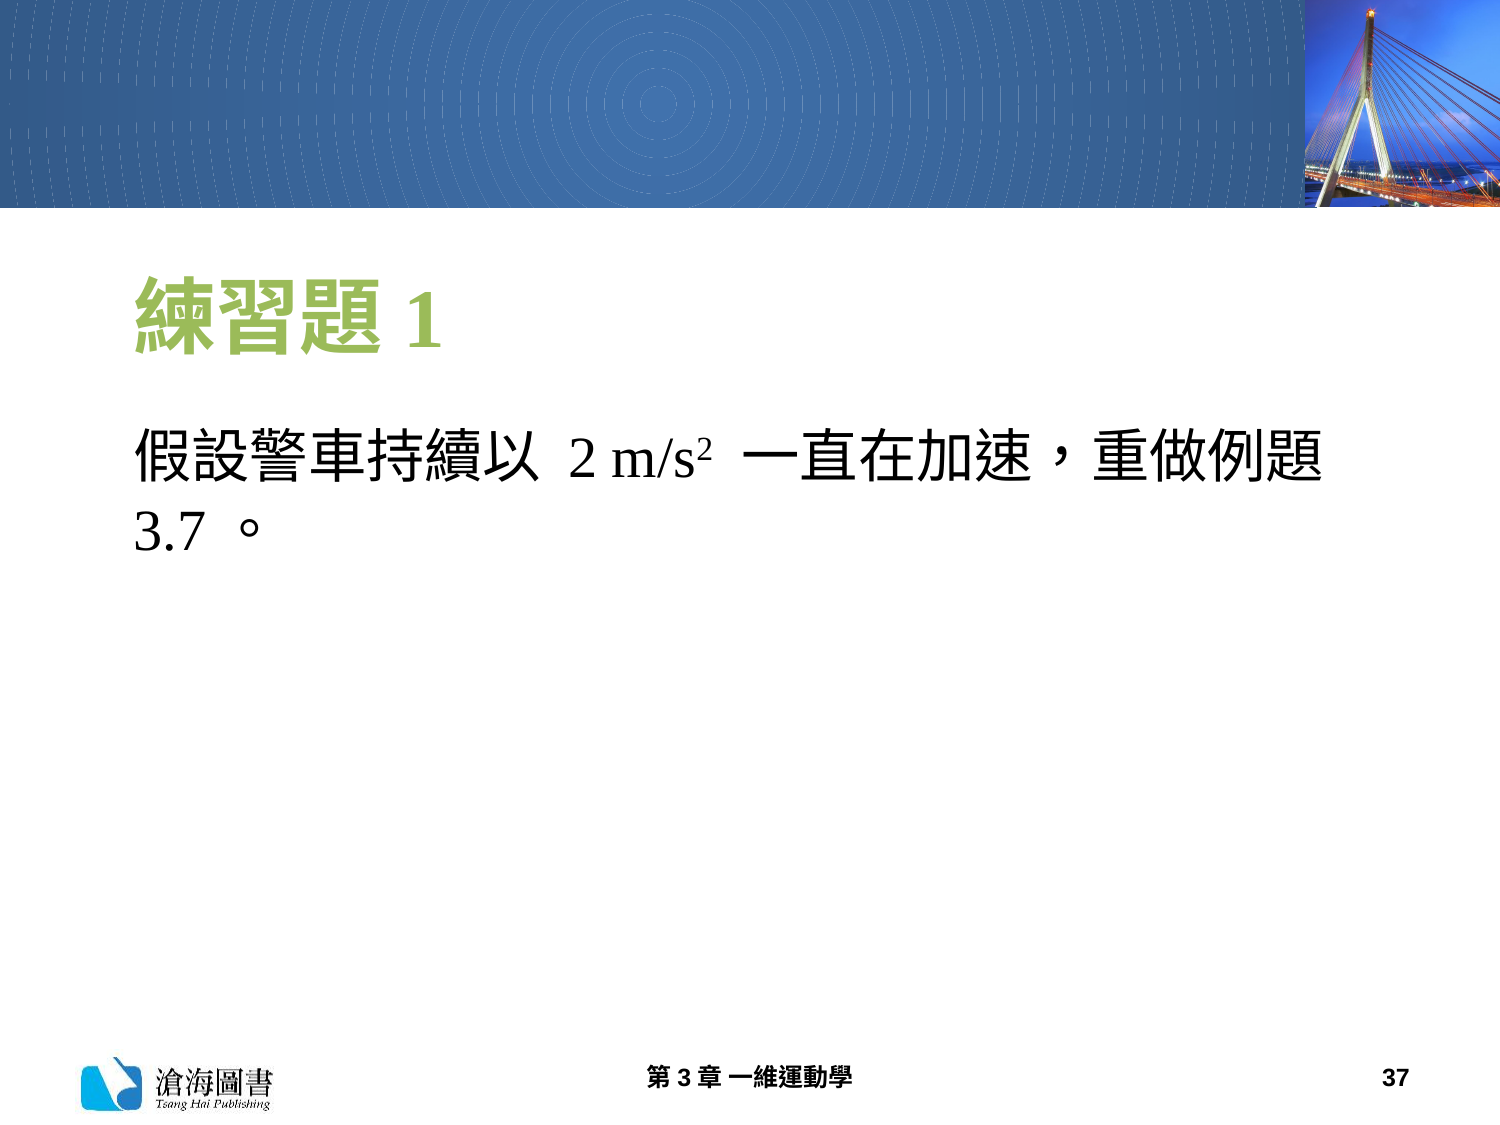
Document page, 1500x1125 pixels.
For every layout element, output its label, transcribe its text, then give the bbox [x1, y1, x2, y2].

list 假設警車持續以 2 m/s2 一直在加速，重做例題 3.7。 [118, 408, 1394, 1024]
title 練習題1 [118, 256, 1394, 386]
picture [75, 1049, 274, 1118]
slide_number 37 [1074, 1046, 1425, 1107]
footer 第3章 一維運動學 [512, 1046, 988, 1107]
picture [1305, 0, 1500, 207]
